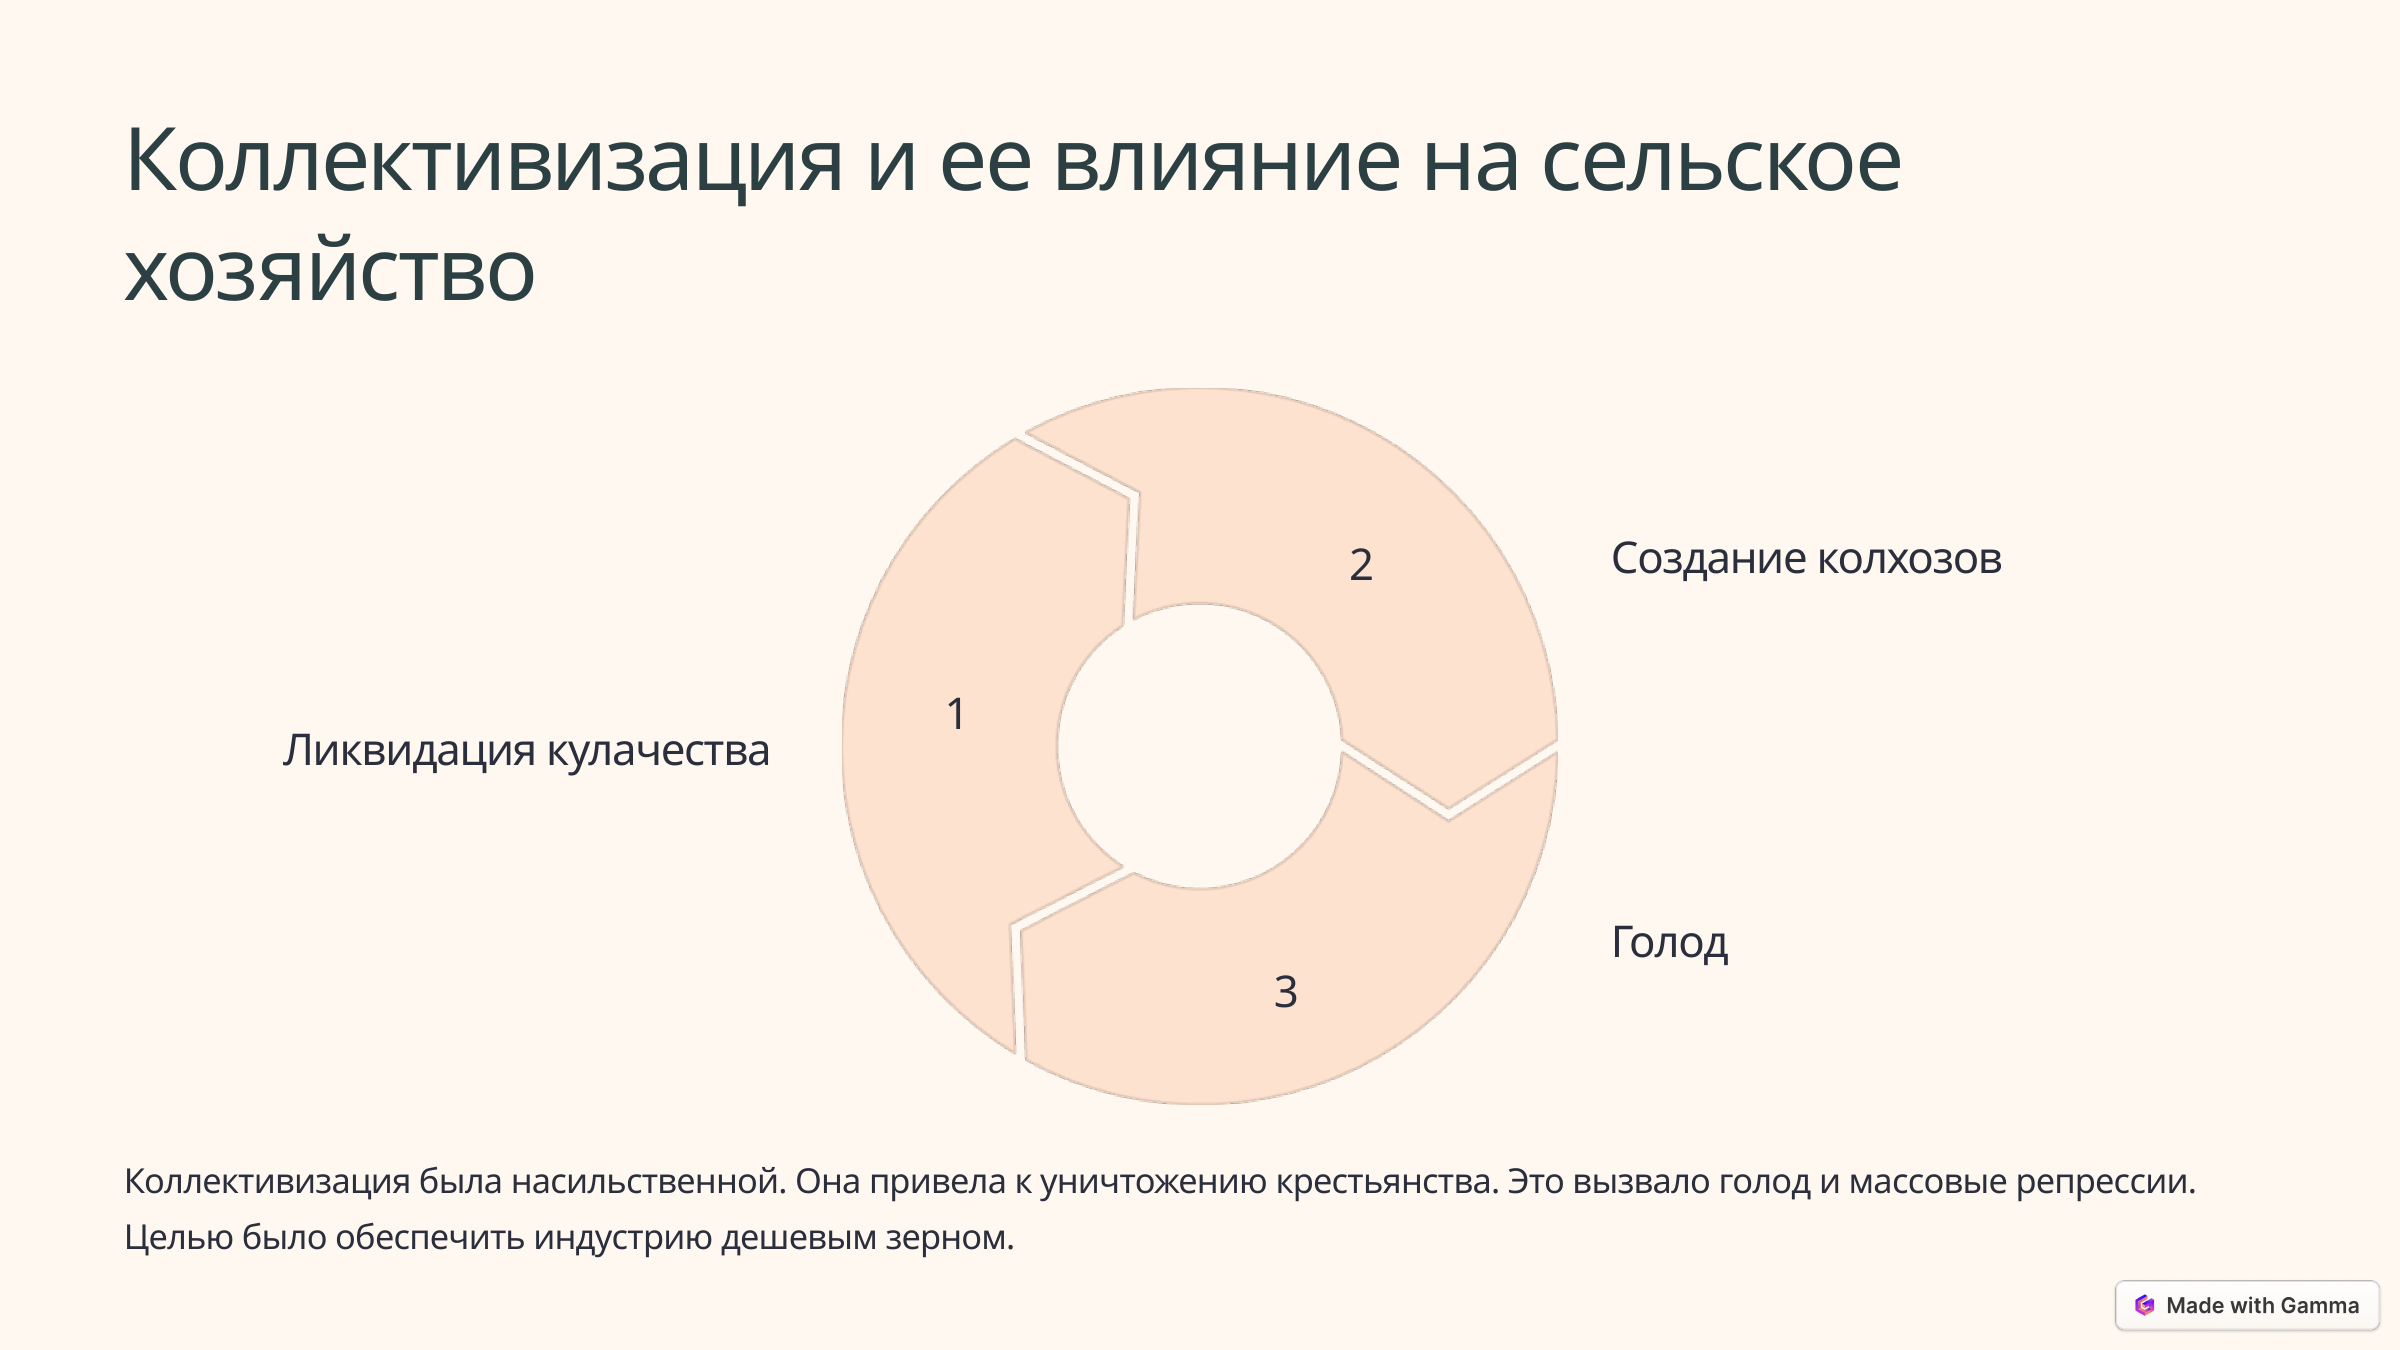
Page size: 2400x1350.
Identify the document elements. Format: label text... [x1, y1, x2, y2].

picture [842, 388, 1558, 1105]
text_box Коллективизация и ее влияние на сельское хозяйство [123, 97, 2277, 319]
text_box Создание колхозов [1610, 526, 2053, 582]
picture [2106, 1271, 2389, 1339]
text_box Ликвидация кулачества [272, 718, 772, 775]
text_box Голод [1610, 911, 2053, 967]
text_box Коллективизация была насильственной. Она привела к уничтожению крестьянства. Это вызвало голод и массовые репрессии. Целью было обеспечить индустрию дешевым зерном. [123, 1144, 2277, 1258]
